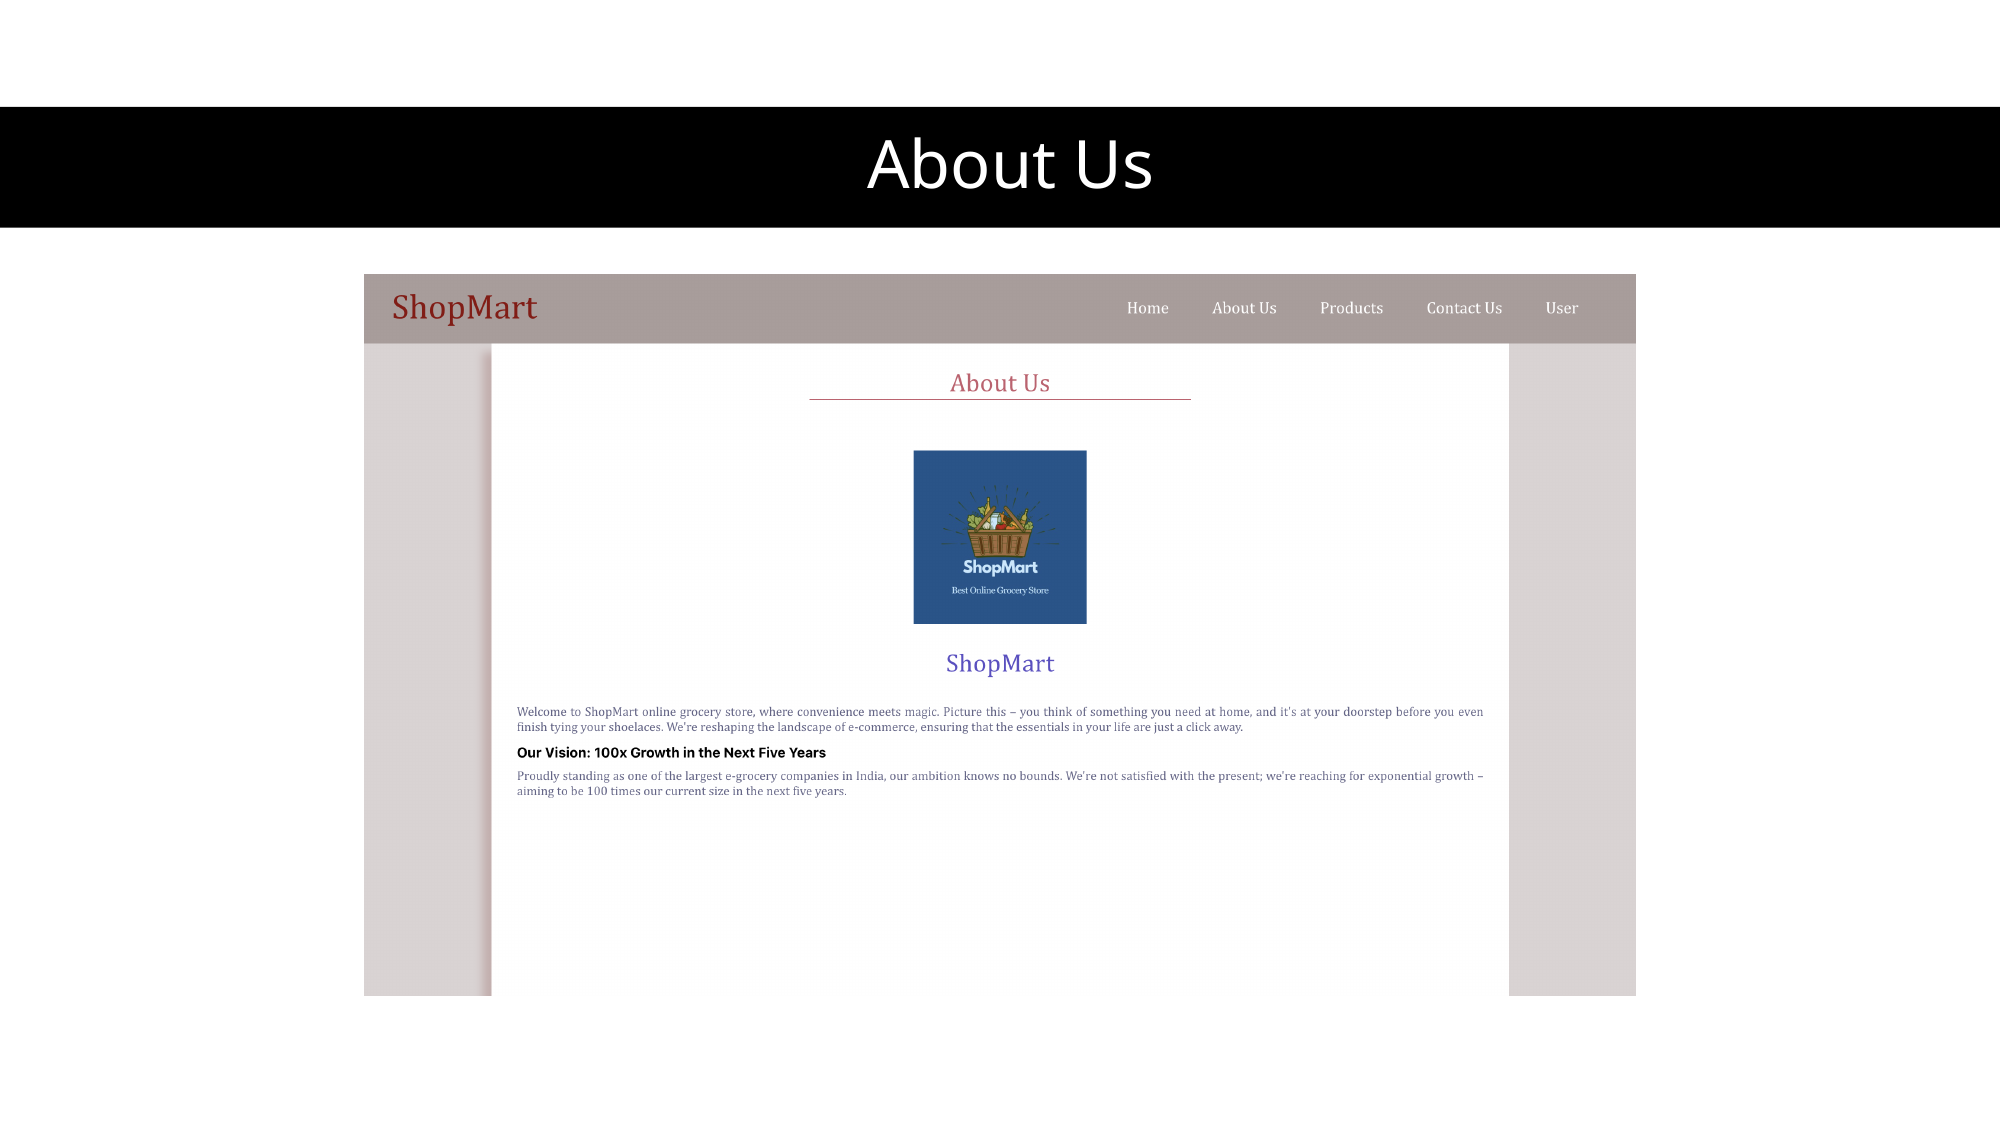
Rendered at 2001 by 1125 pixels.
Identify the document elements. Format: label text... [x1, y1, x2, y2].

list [364, 274, 1636, 996]
title About Us [91, 105, 1931, 228]
text_box [0, 106, 2000, 229]
